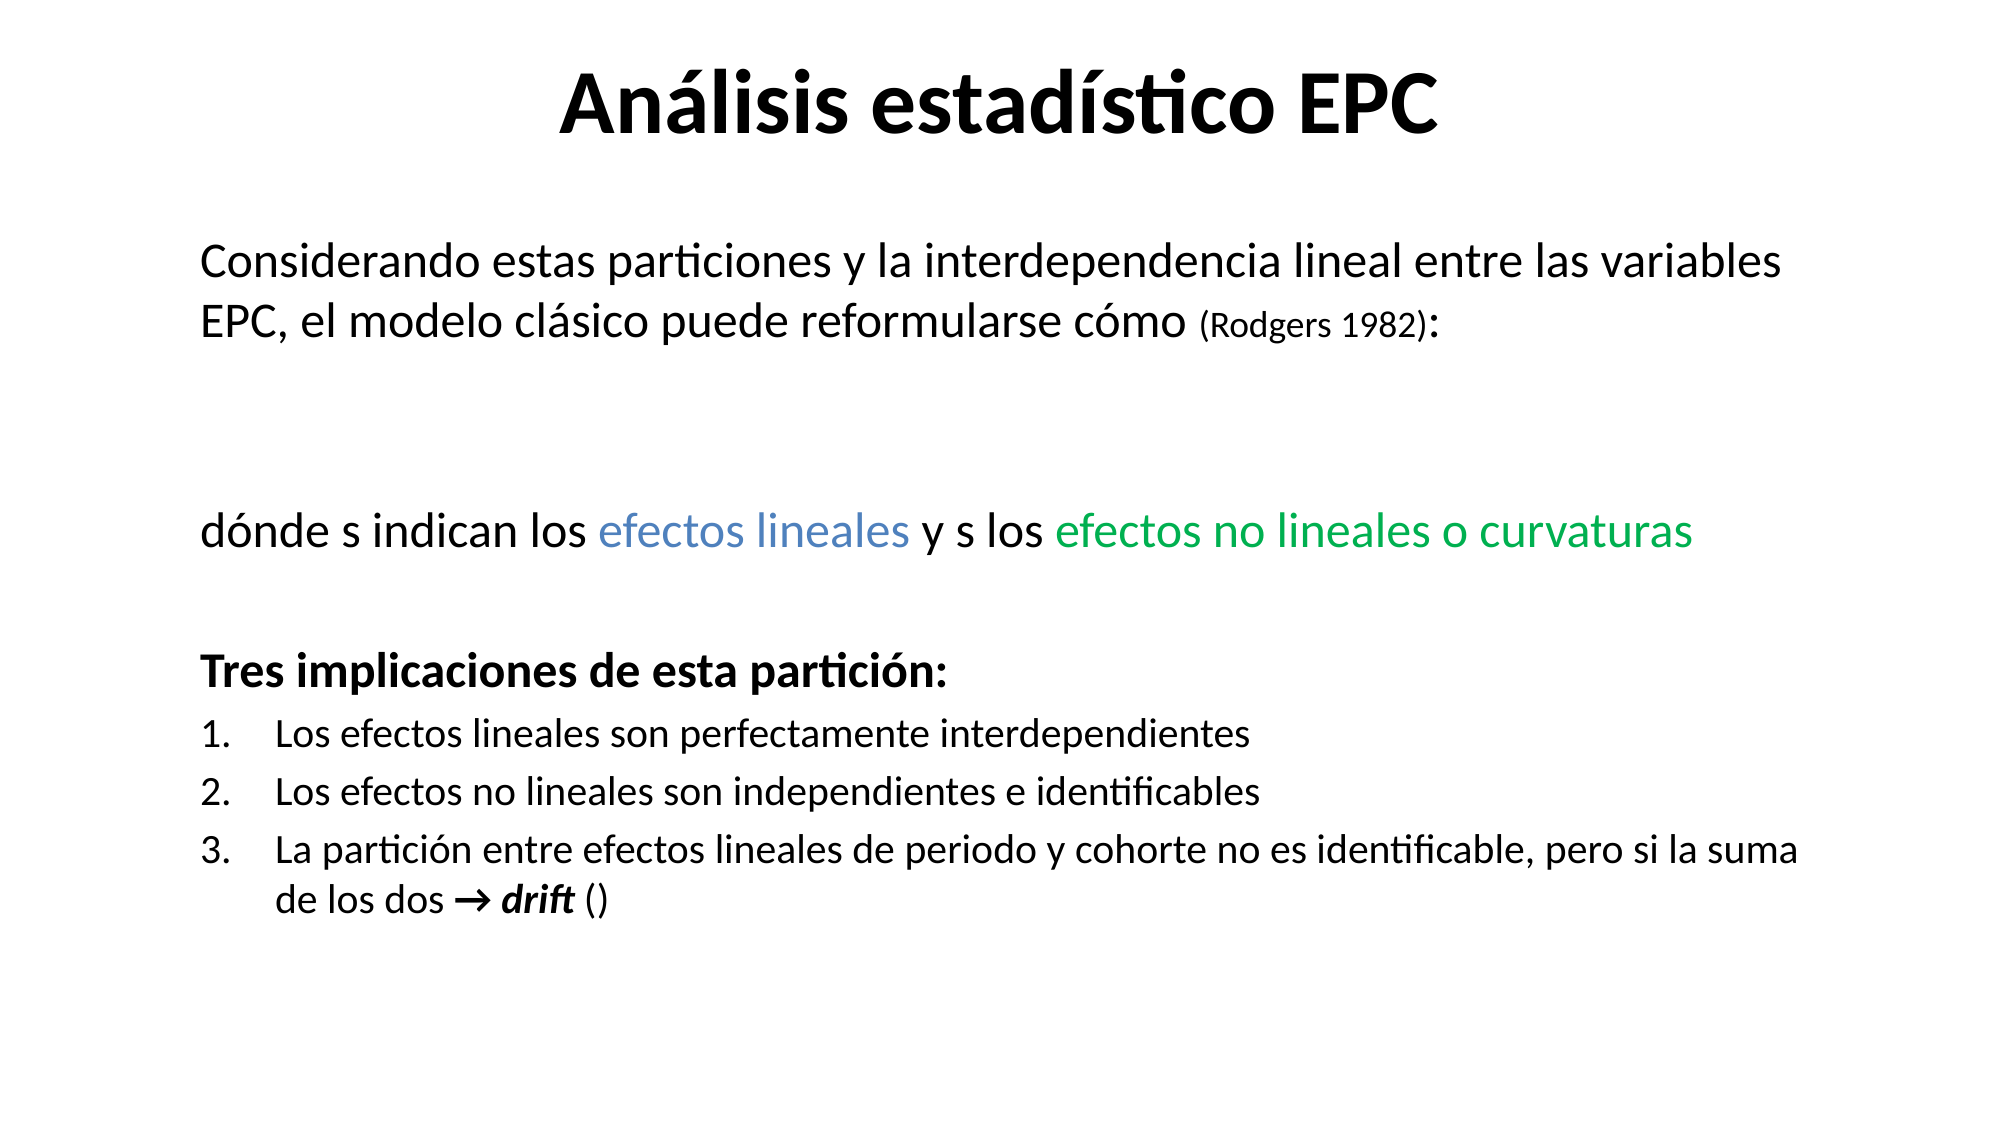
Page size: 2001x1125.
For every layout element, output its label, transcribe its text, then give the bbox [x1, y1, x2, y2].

text_box Análisis estadístico EPC [324, 2, 1675, 191]
